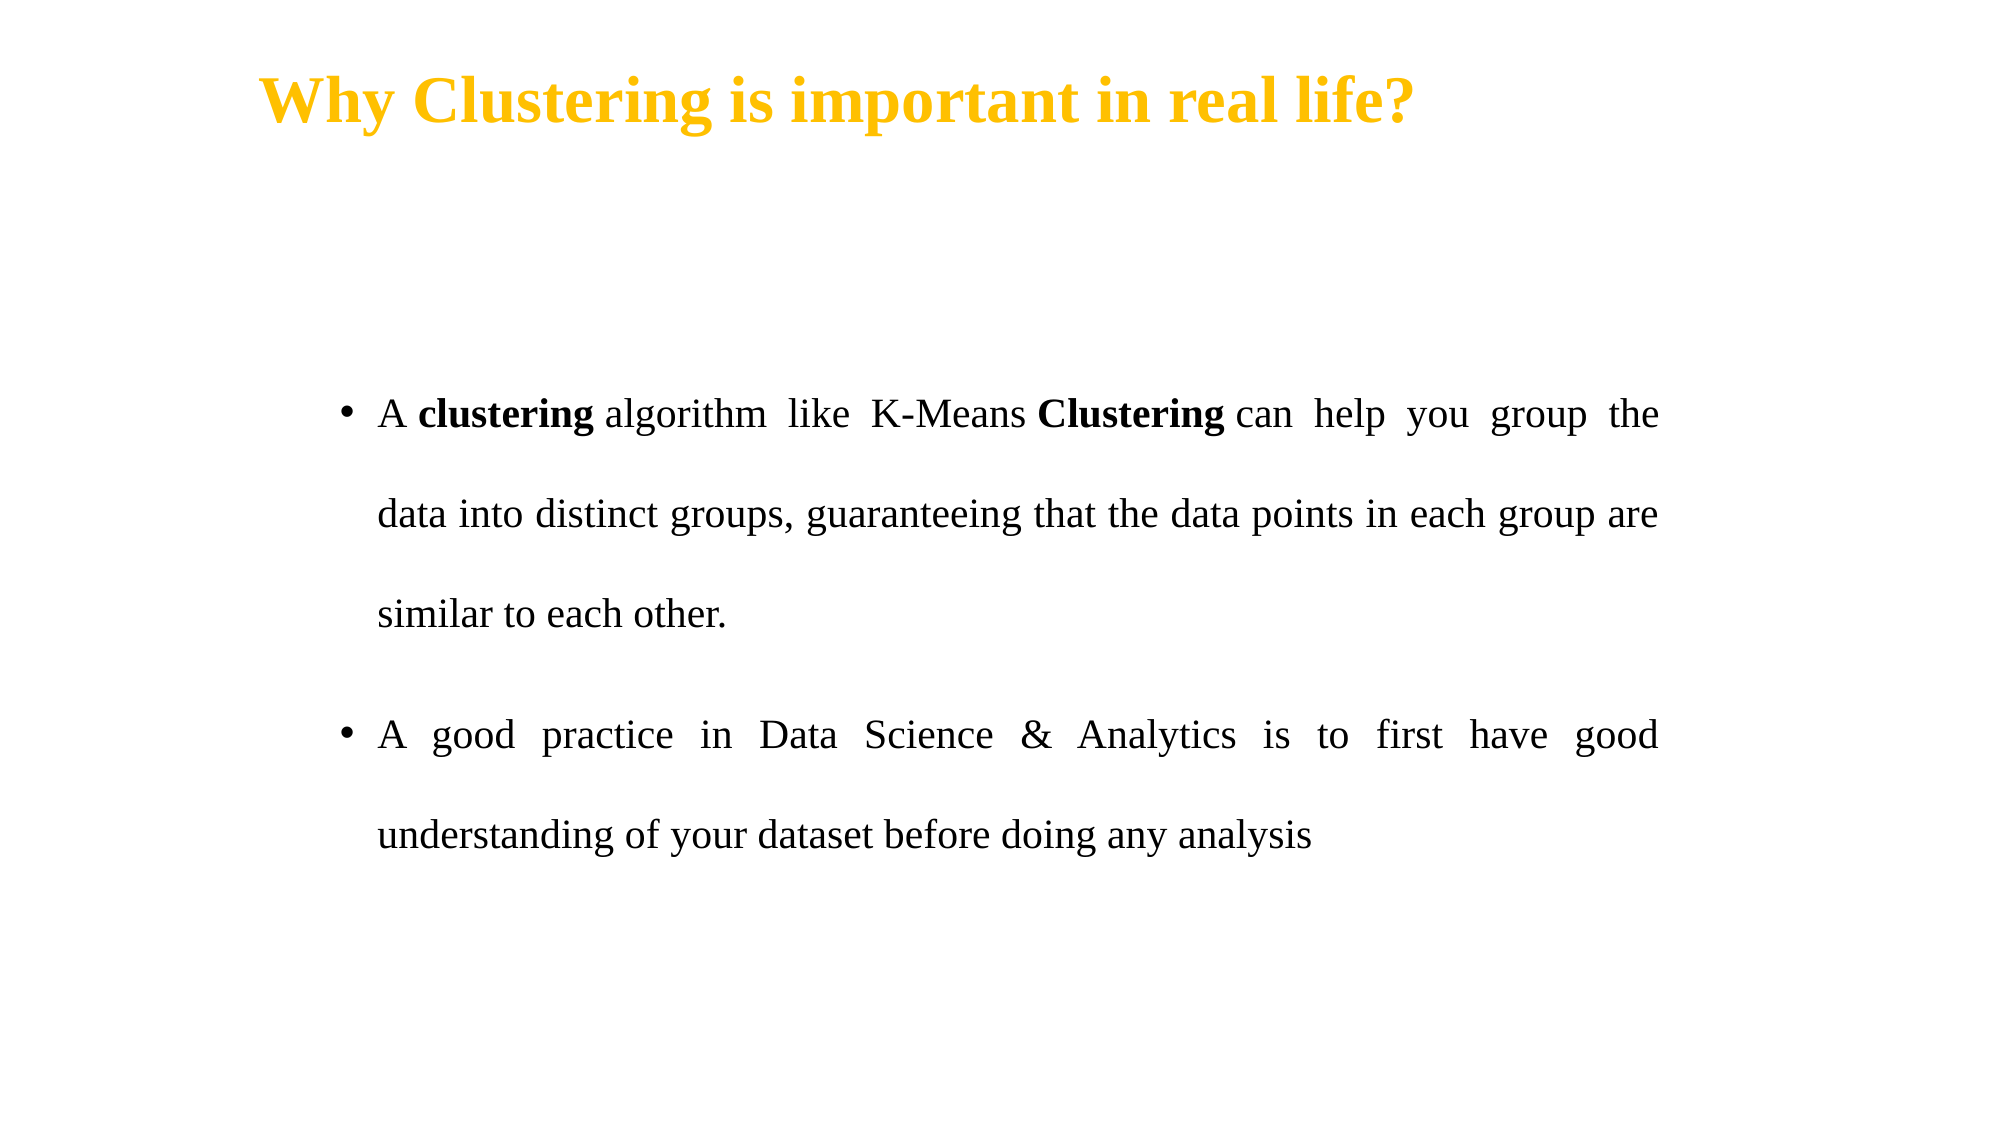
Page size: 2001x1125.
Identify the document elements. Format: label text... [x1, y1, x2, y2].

list A clustering algorithm like K-Means Clustering can help you group the data into distinct groups, guaranteeing that the data points in each group are similar to each other. A good practice in Data Science & Analytics is to first have good understanding of your dataset before doing any analysis [324, 327, 1675, 1071]
title Why Clustering is important in real life? [244, 7, 1594, 195]
